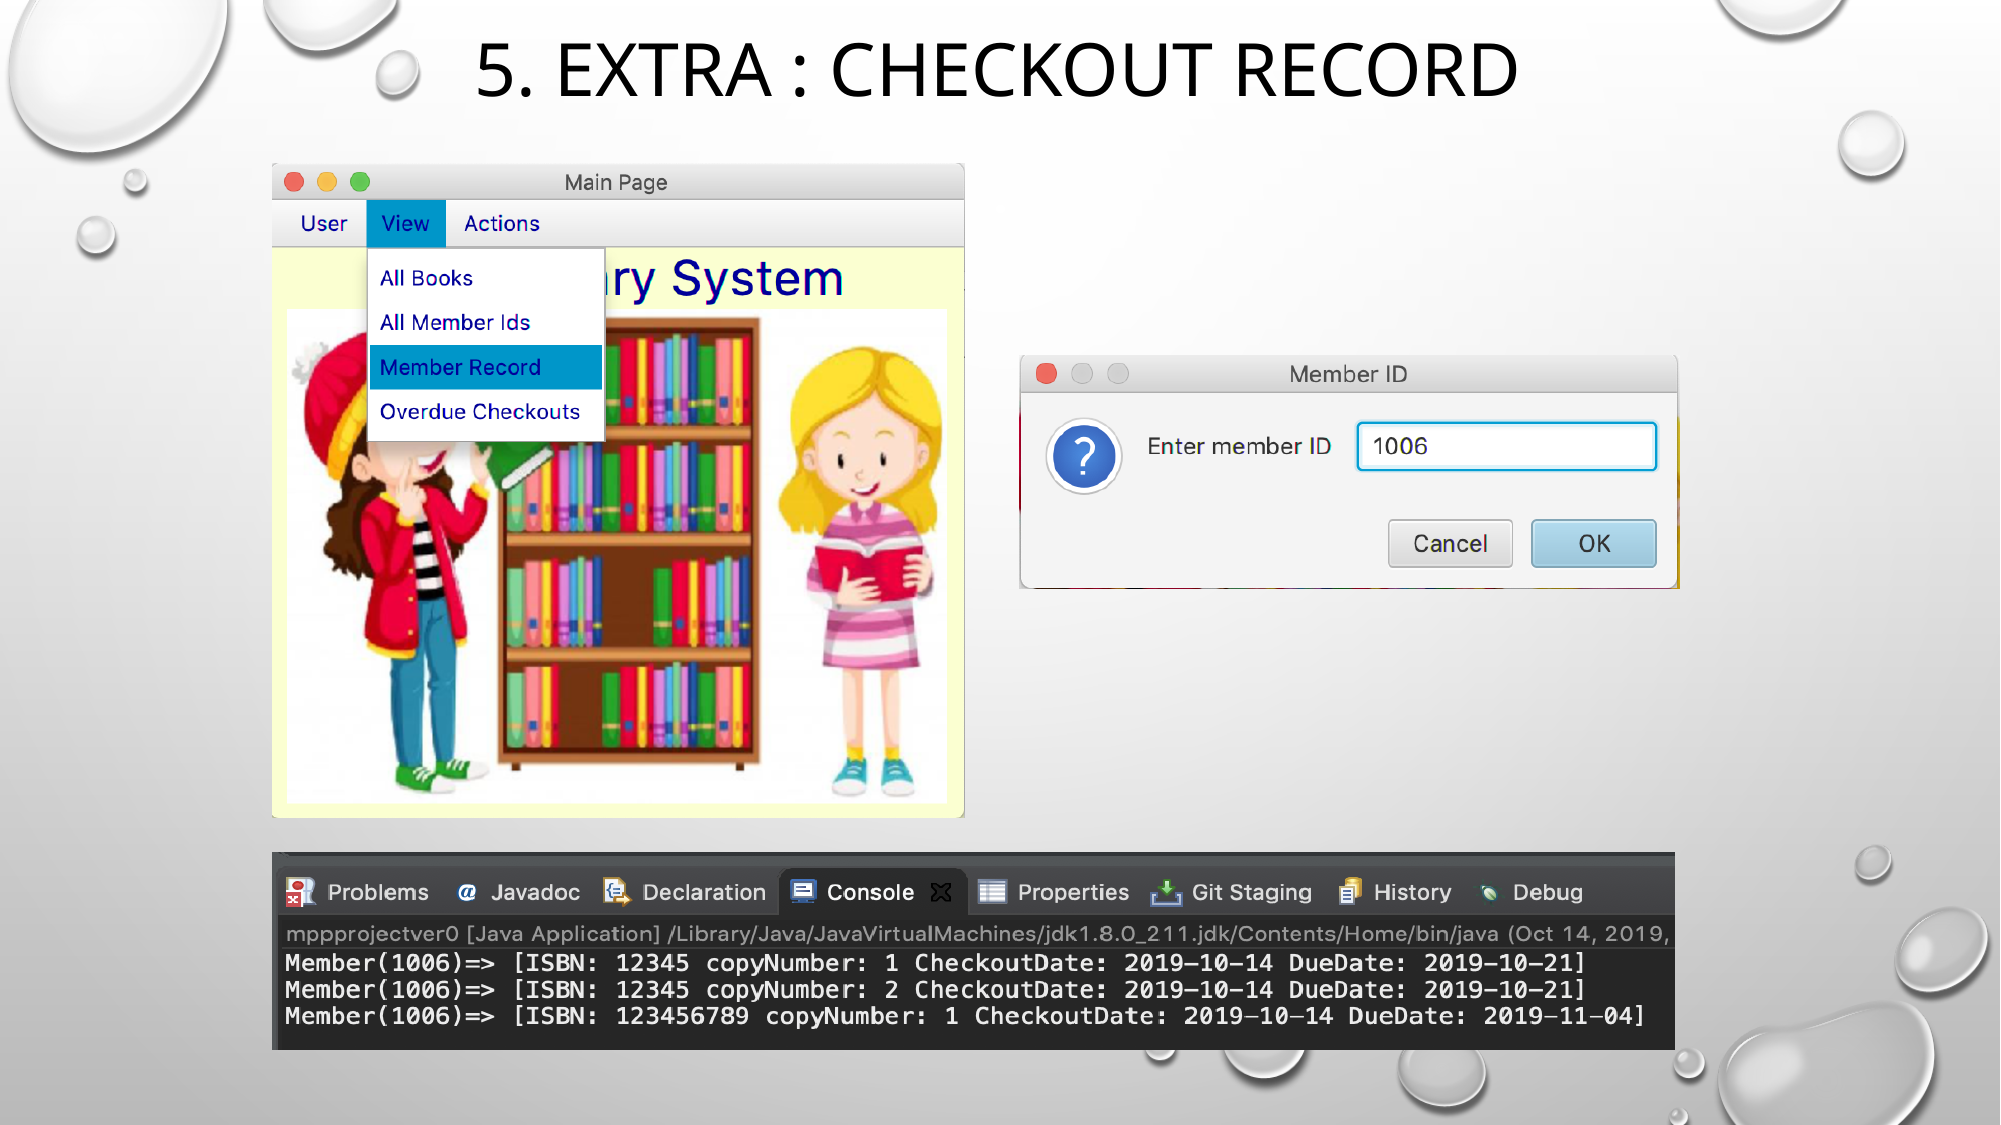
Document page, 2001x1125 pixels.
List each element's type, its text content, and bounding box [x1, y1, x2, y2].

picture [0, 0, 2000, 1125]
title 5. EXTRA : checkout record [148, 25, 1849, 120]
